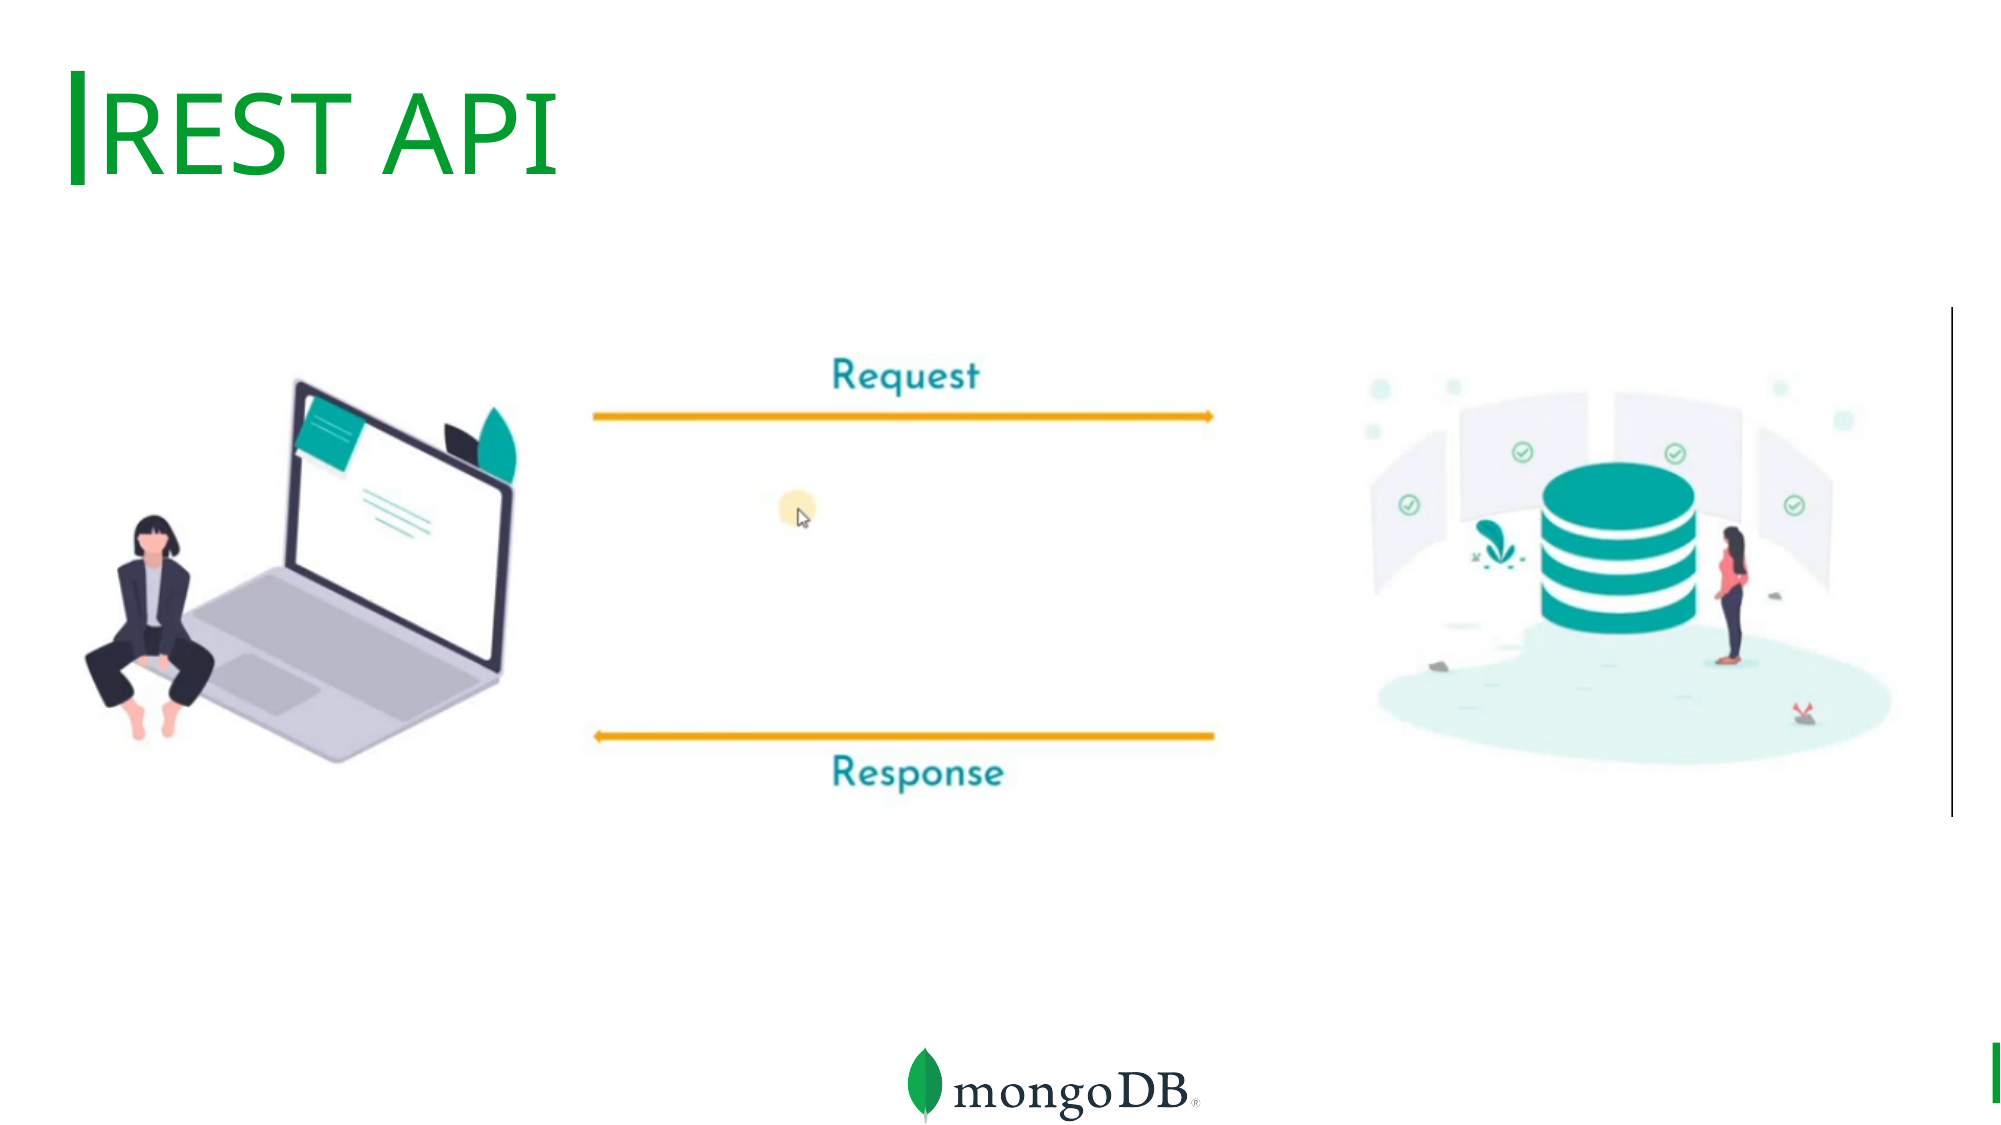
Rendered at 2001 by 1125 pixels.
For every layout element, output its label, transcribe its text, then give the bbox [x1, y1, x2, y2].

picture [47, 307, 1953, 817]
picture [906, 1045, 1202, 1125]
text_box [789, 992, 1252, 1125]
text_box REST API [81, 54, 576, 205]
